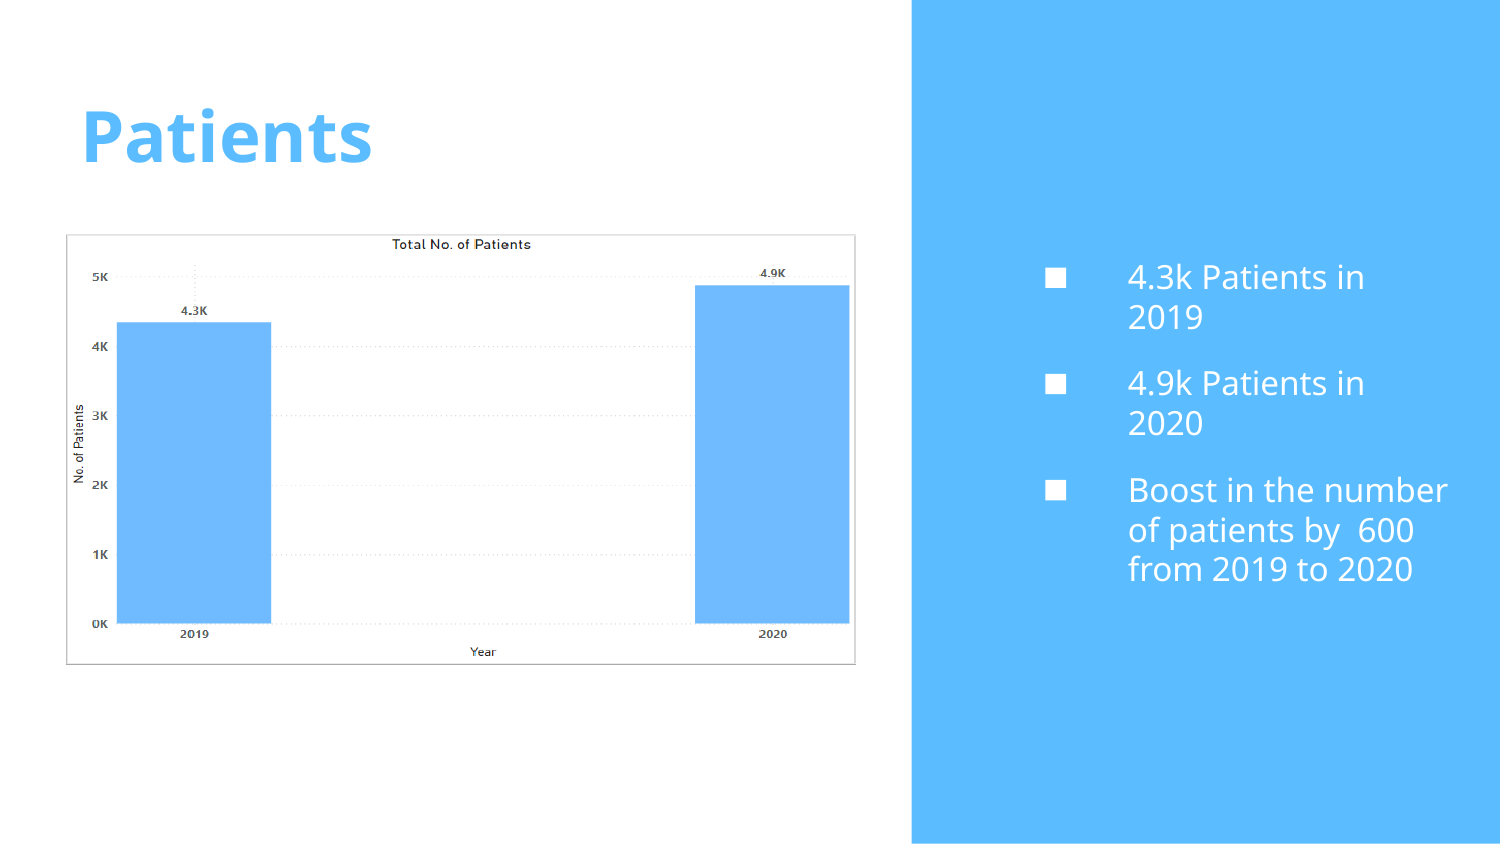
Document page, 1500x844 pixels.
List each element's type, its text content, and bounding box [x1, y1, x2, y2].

title Patients [64, 76, 1288, 171]
picture [64, 232, 857, 665]
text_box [1045, 267, 1067, 501]
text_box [1127, 256, 1450, 590]
